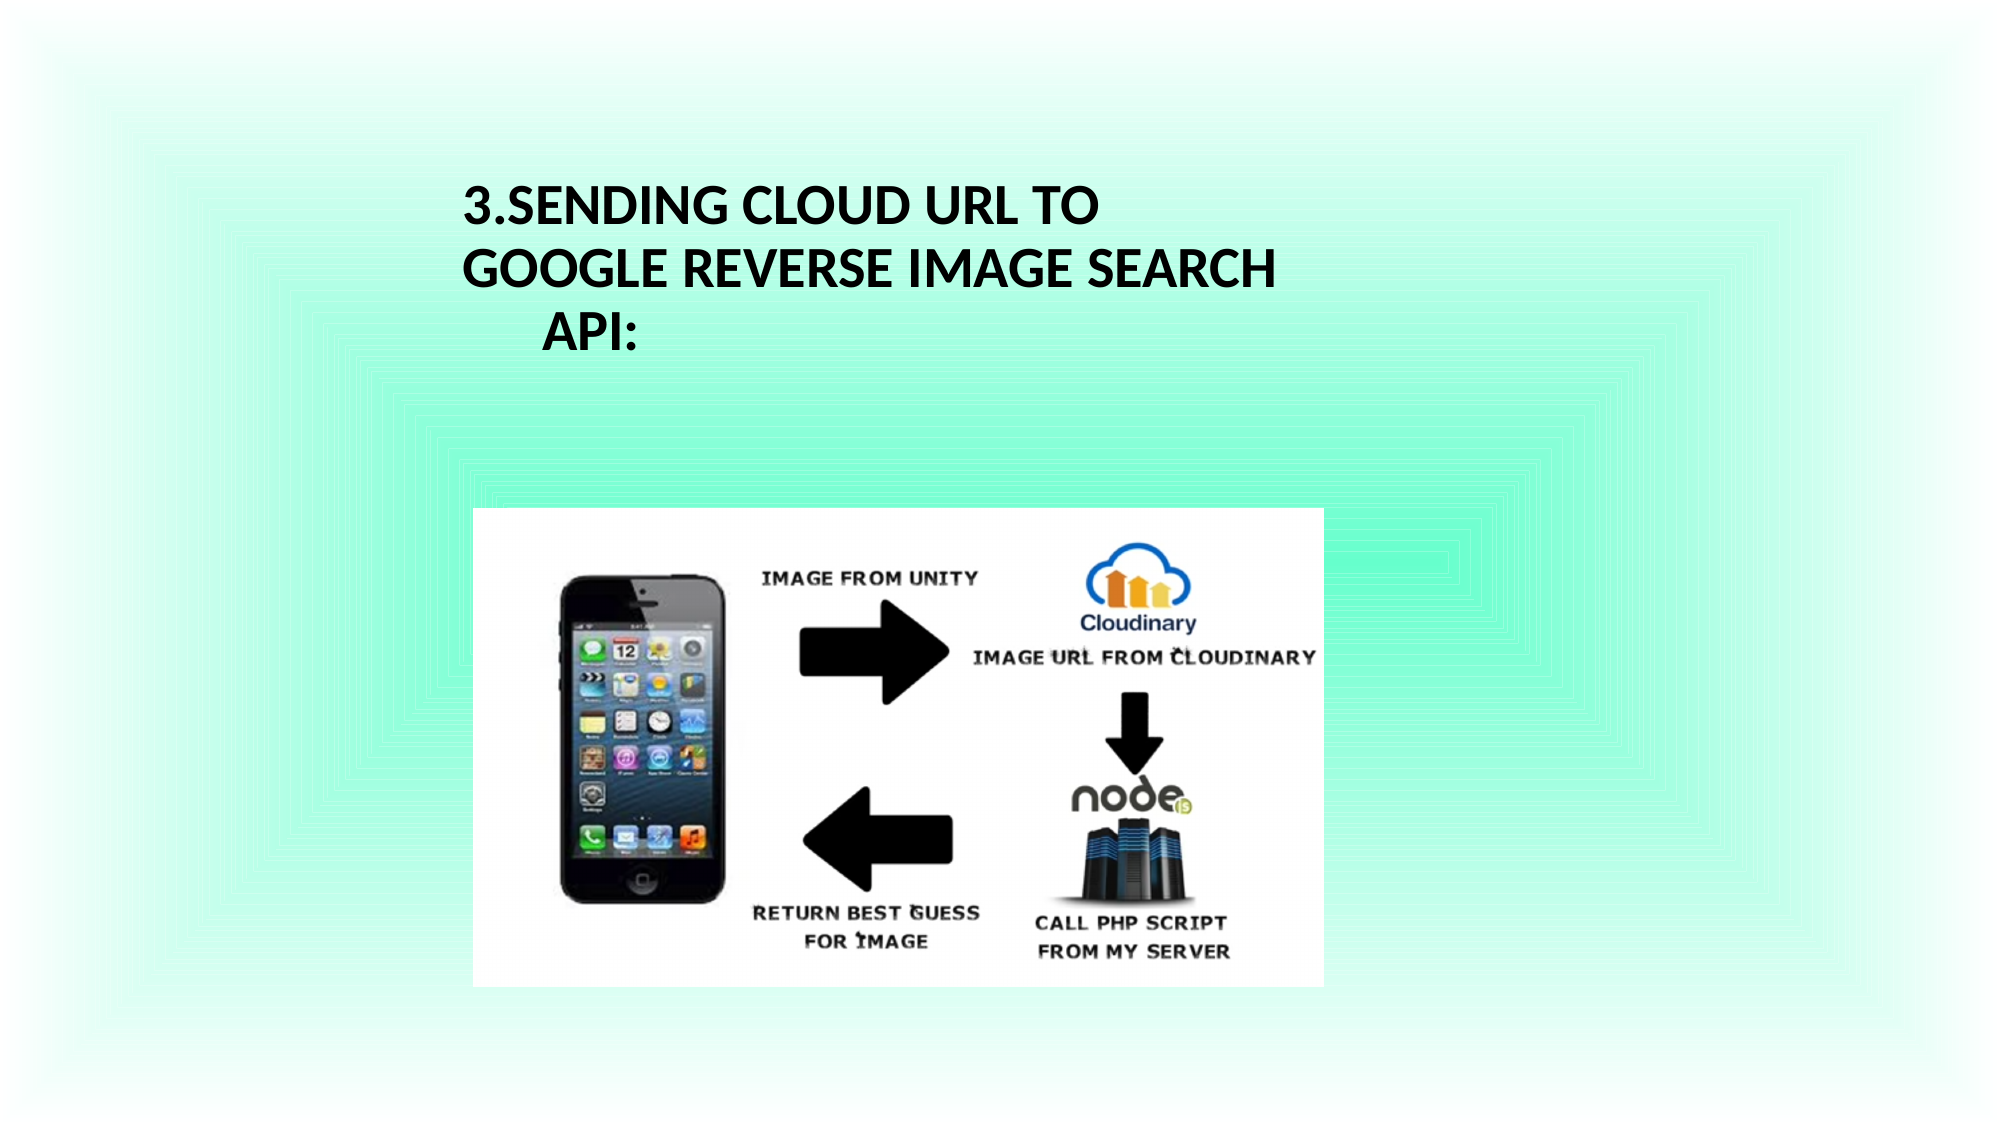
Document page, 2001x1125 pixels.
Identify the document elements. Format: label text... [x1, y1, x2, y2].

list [473, 508, 1324, 987]
list 3.SENDING CLOUD URL TO GOOGLE REVERSE IMAGE SEARCH API: [447, 166, 1298, 881]
